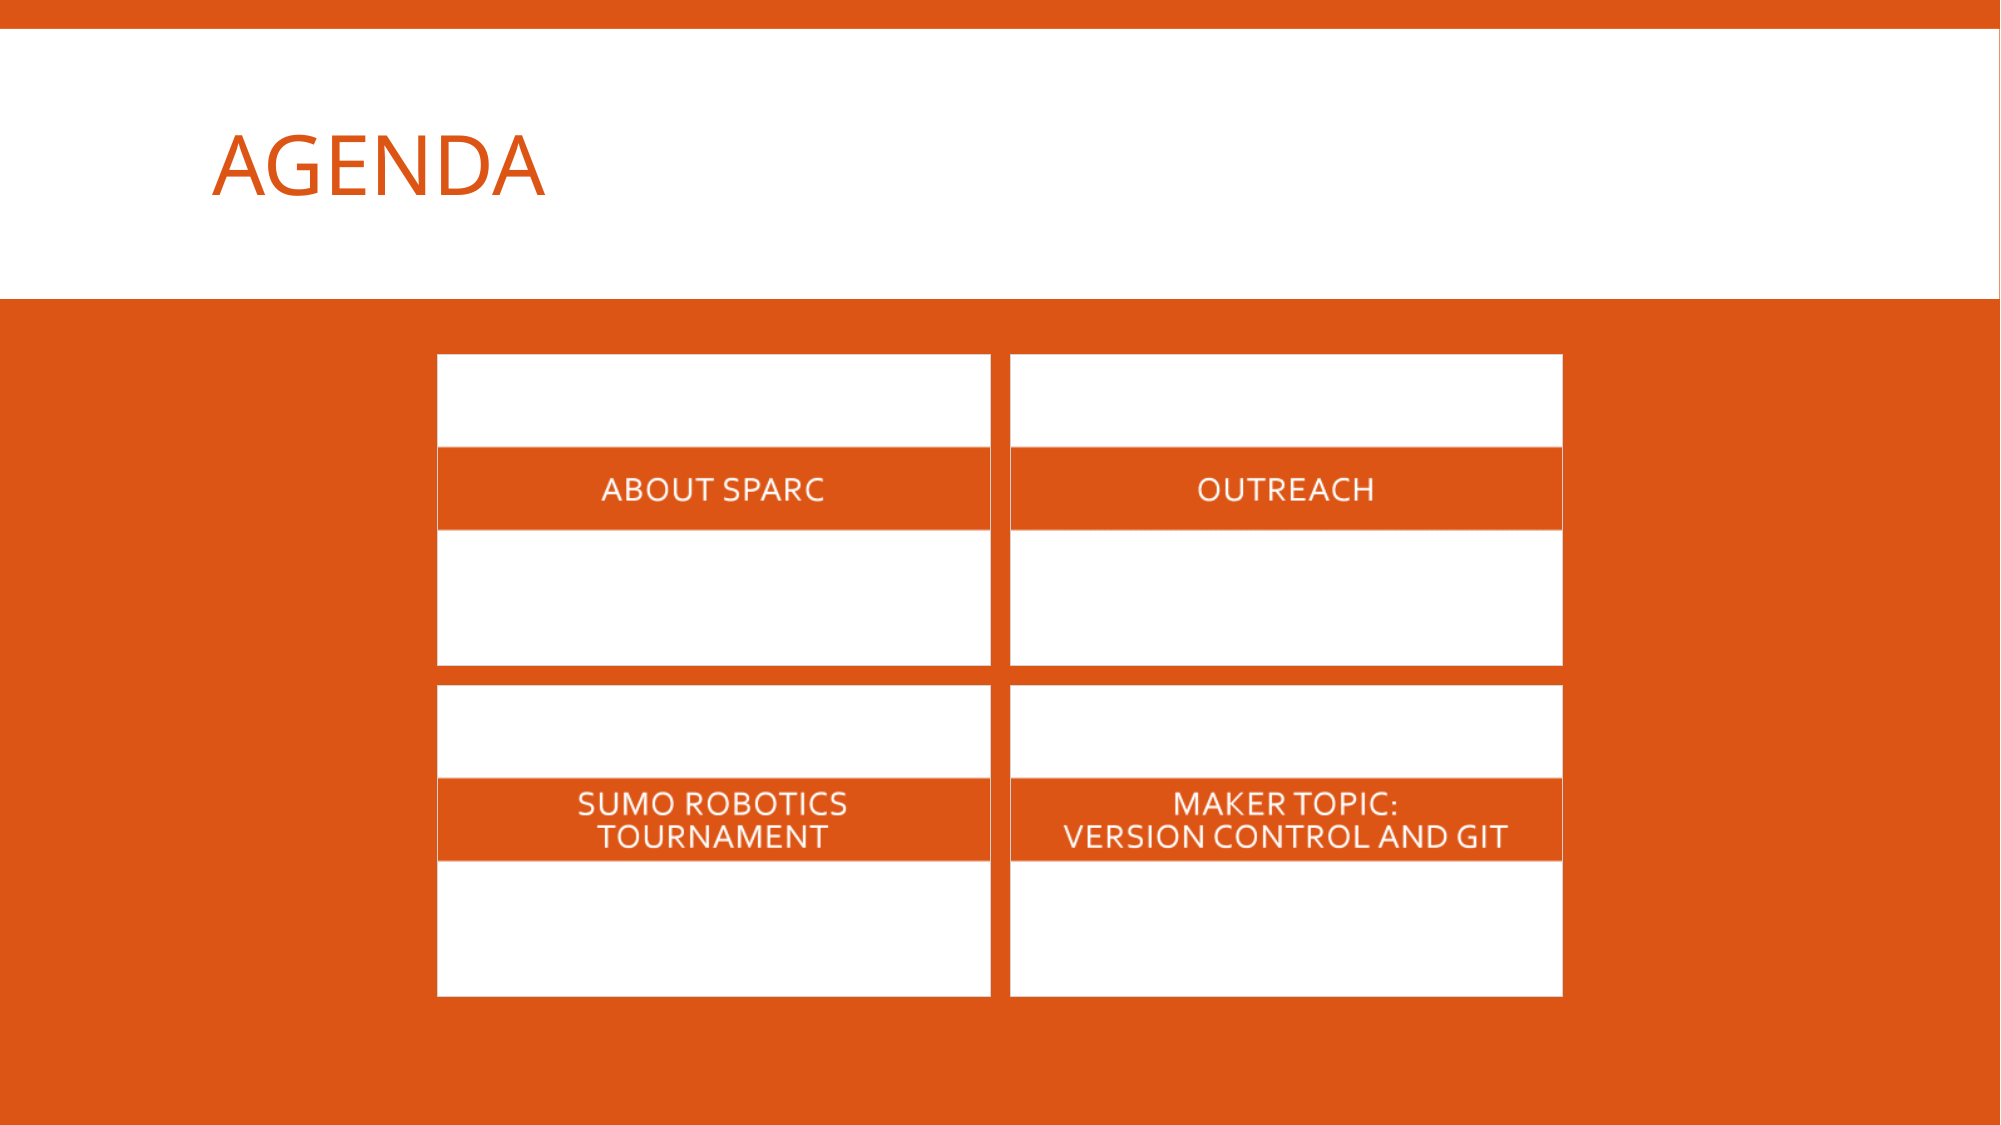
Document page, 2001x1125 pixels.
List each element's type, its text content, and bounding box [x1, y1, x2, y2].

picture [438, 355, 990, 665]
title Agenda [197, 46, 1803, 295]
picture [1011, 355, 1562, 665]
picture [1011, 686, 1562, 996]
picture [438, 686, 990, 996]
